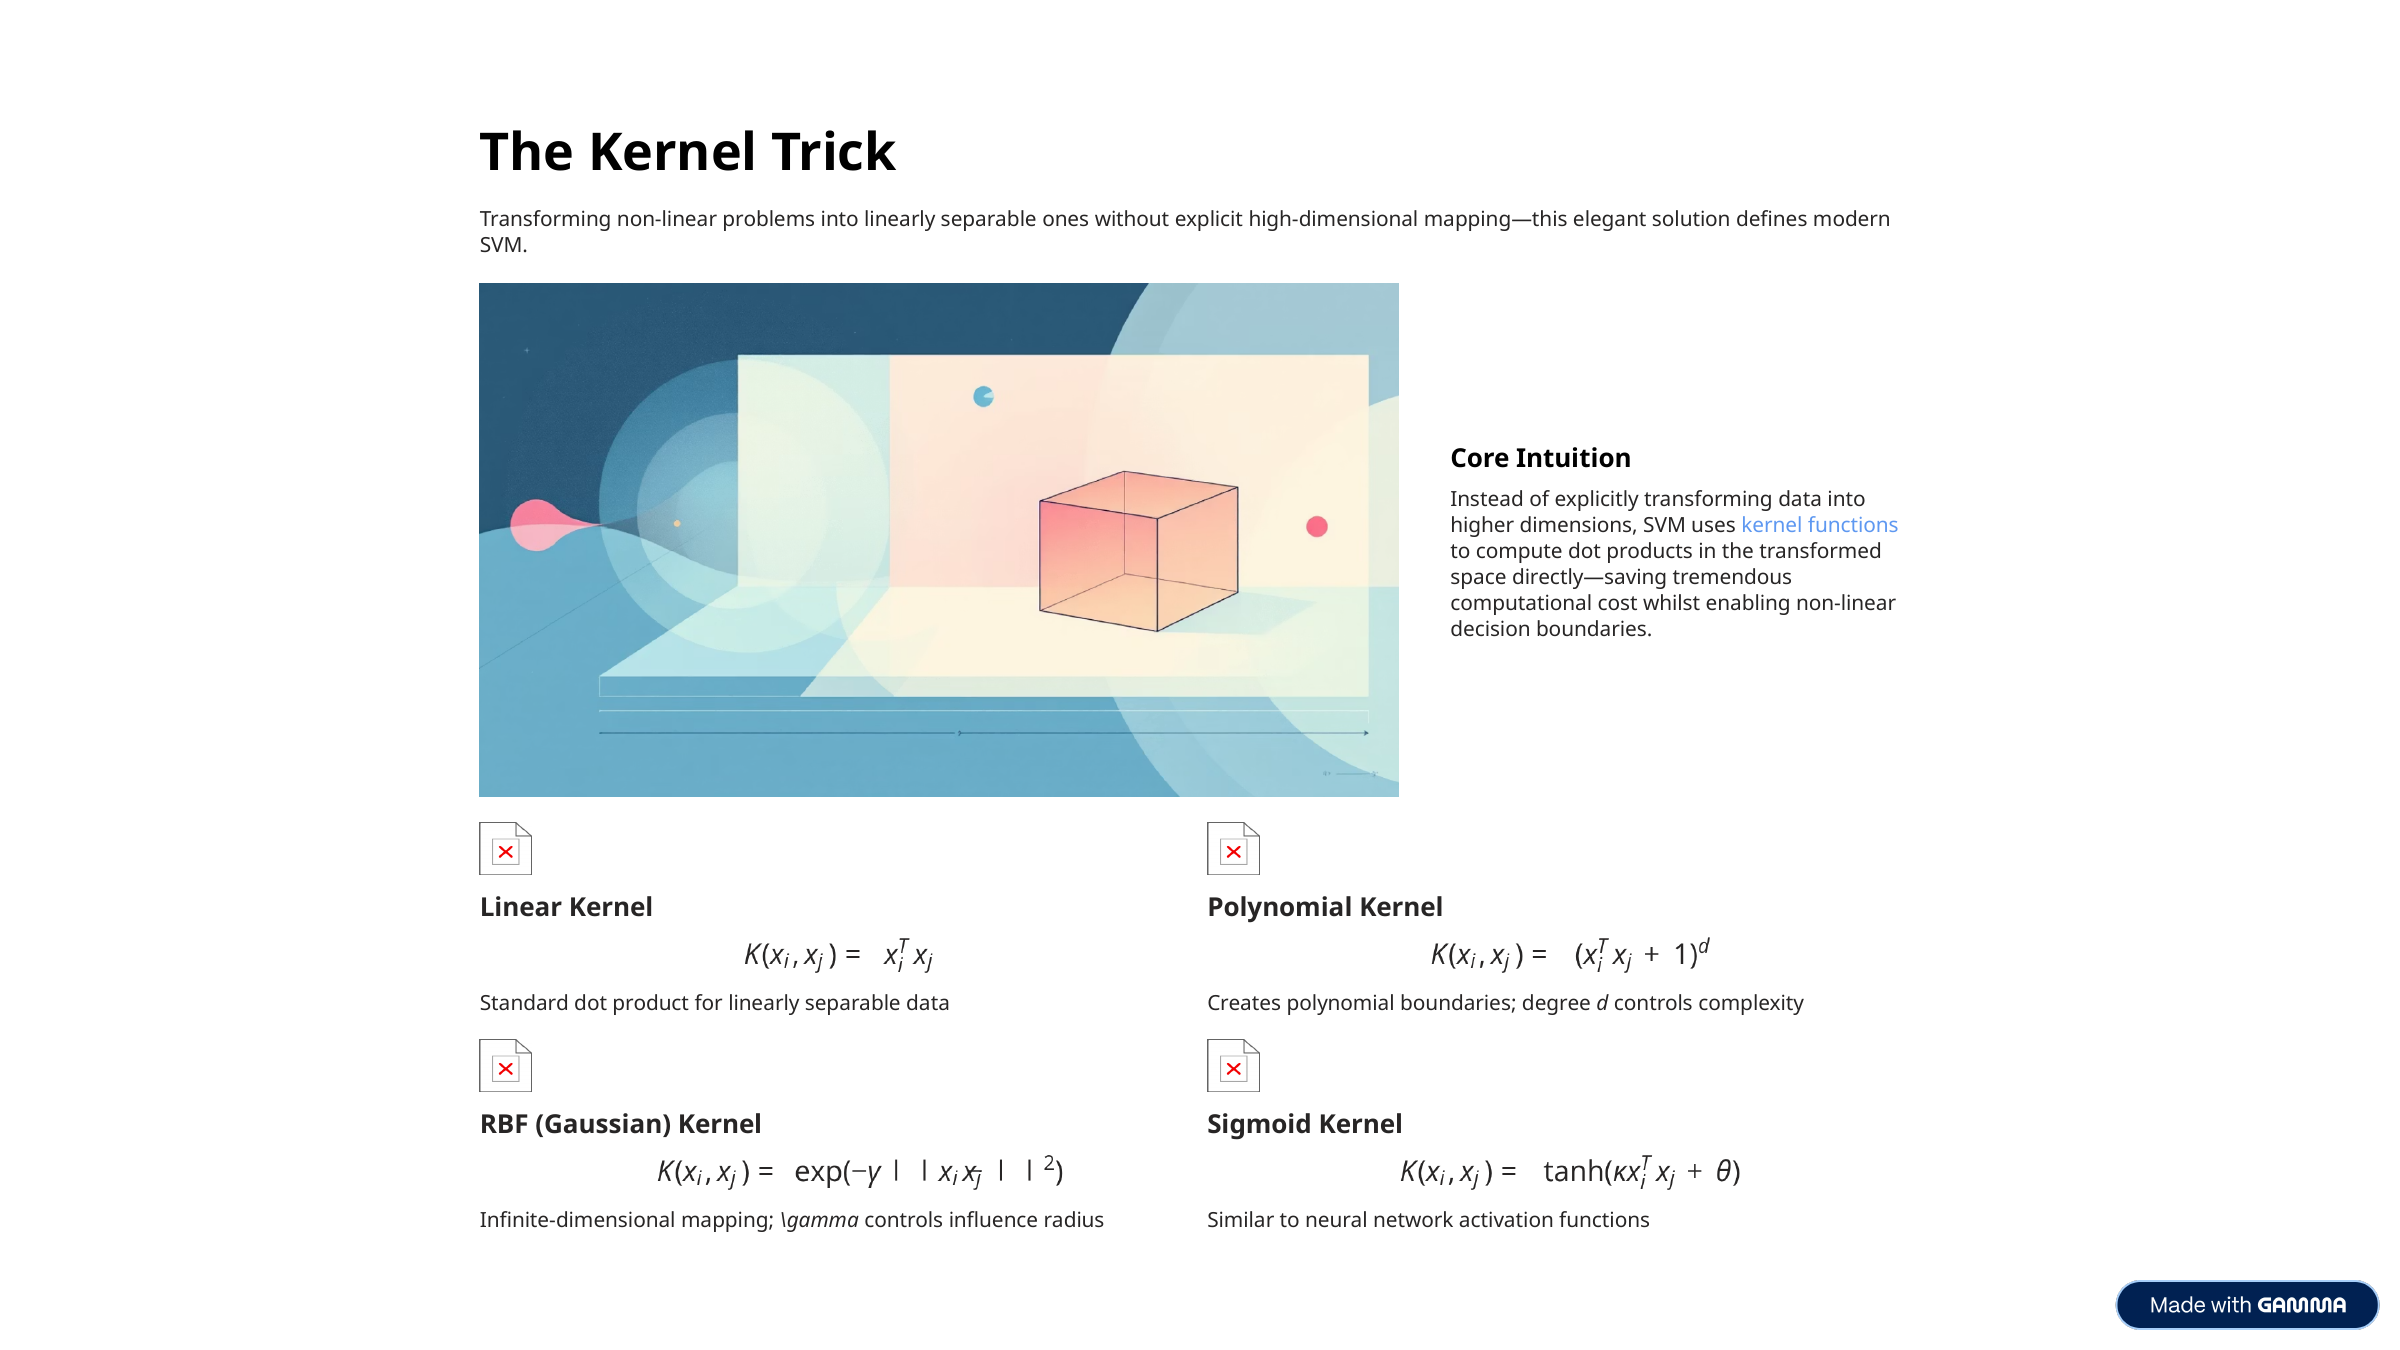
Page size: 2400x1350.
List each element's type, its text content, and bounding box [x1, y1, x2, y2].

picture [2106, 1271, 2389, 1339]
picture [479, 1153, 1193, 1191]
text_box Infinite-dimensional mapping; \gamma controls influence radius [479, 1205, 1193, 1234]
text_box Creates polynomial boundaries; degree d controls complexity [1207, 988, 1921, 1017]
text_box RBF (Gaussian) Kernel [479, 1106, 763, 1140]
picture [1207, 1039, 1260, 1092]
picture [479, 1039, 532, 1092]
picture [479, 936, 1193, 974]
picture [1207, 936, 1921, 974]
text_box The Kernel Trick [479, 116, 1002, 182]
picture [479, 283, 1399, 797]
text_box Instead of explicitly transforming data into higher dimensions, SVM uses kernel functions to compute dot products in the transformed space directly—saving tremendous computational cost whilst enabling non-linear decision boundaries. [1450, 484, 1922, 641]
text_box Transforming non-linear problems into linearly separable ones without explicit high-dimensional mapping—this elegant solution defines modern SVM. [479, 205, 1921, 258]
text_box Sigmoid Kernel [1207, 1106, 1469, 1140]
text_box Core Intuition [1450, 439, 1712, 473]
text_box Linear Kernel [479, 889, 741, 922]
picture [1207, 1153, 1921, 1191]
text_box Similar to neural network activation functions [1207, 1205, 1921, 1232]
text_box Standard dot product for linearly separable data [479, 988, 1193, 1015]
picture [1207, 822, 1260, 875]
text_box Polynomial Kernel [1207, 889, 1469, 922]
picture [479, 822, 532, 875]
